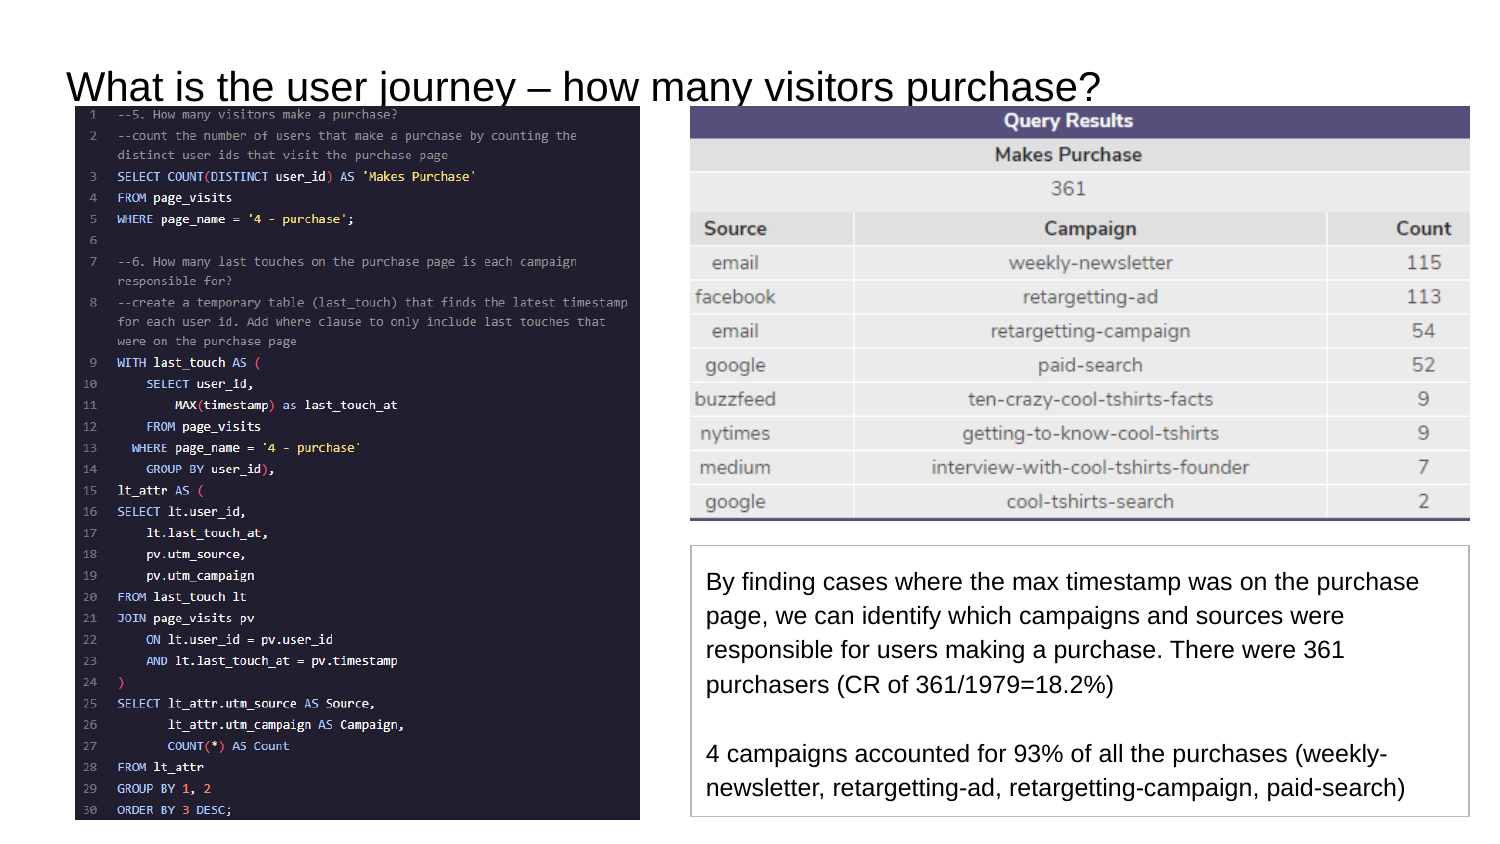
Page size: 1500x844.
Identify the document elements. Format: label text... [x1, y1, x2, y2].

picture [75, 106, 640, 820]
text_box What is the user journey – how many visitors purchase? [51, 47, 1449, 125]
text_box By finding cases where the max timestamp was on the purchase page, we can identify which campaigns and sources were responsible for users making a purchase. There were 361 purchasers (CR of 361/1979=18.2%) 4 campaigns accounted for 93% of all the purchases (weekly-newsletter, retargetting-ad, retargetting-campaign, paid-search) [690, 545, 1470, 817]
picture [690, 106, 1470, 521]
